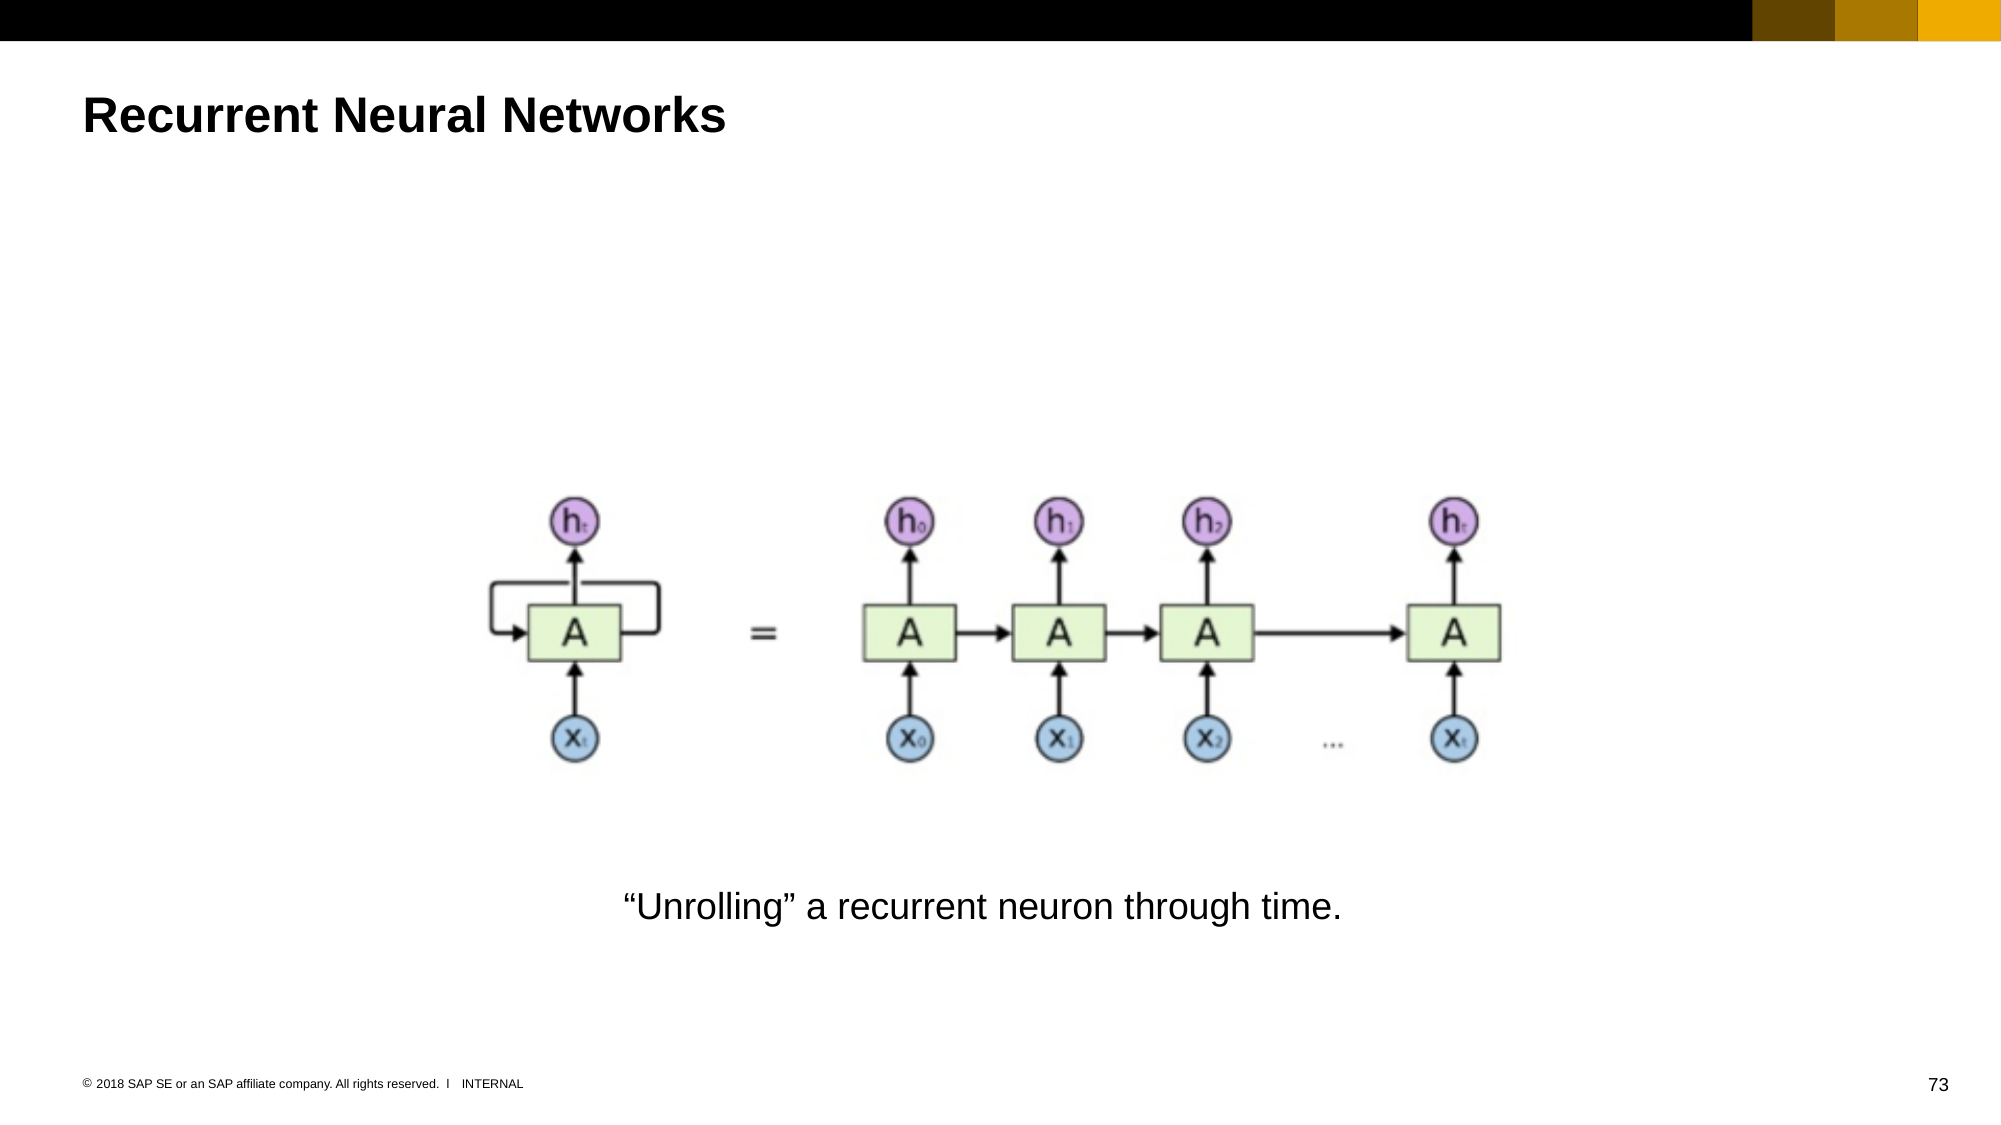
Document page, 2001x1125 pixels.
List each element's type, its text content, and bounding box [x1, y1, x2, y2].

text_box “Unrolling” a recurrent neuron through time. [623, 881, 1344, 928]
picture [455, 387, 1577, 847]
title Recurrent Neural Networks [82, 82, 1918, 144]
